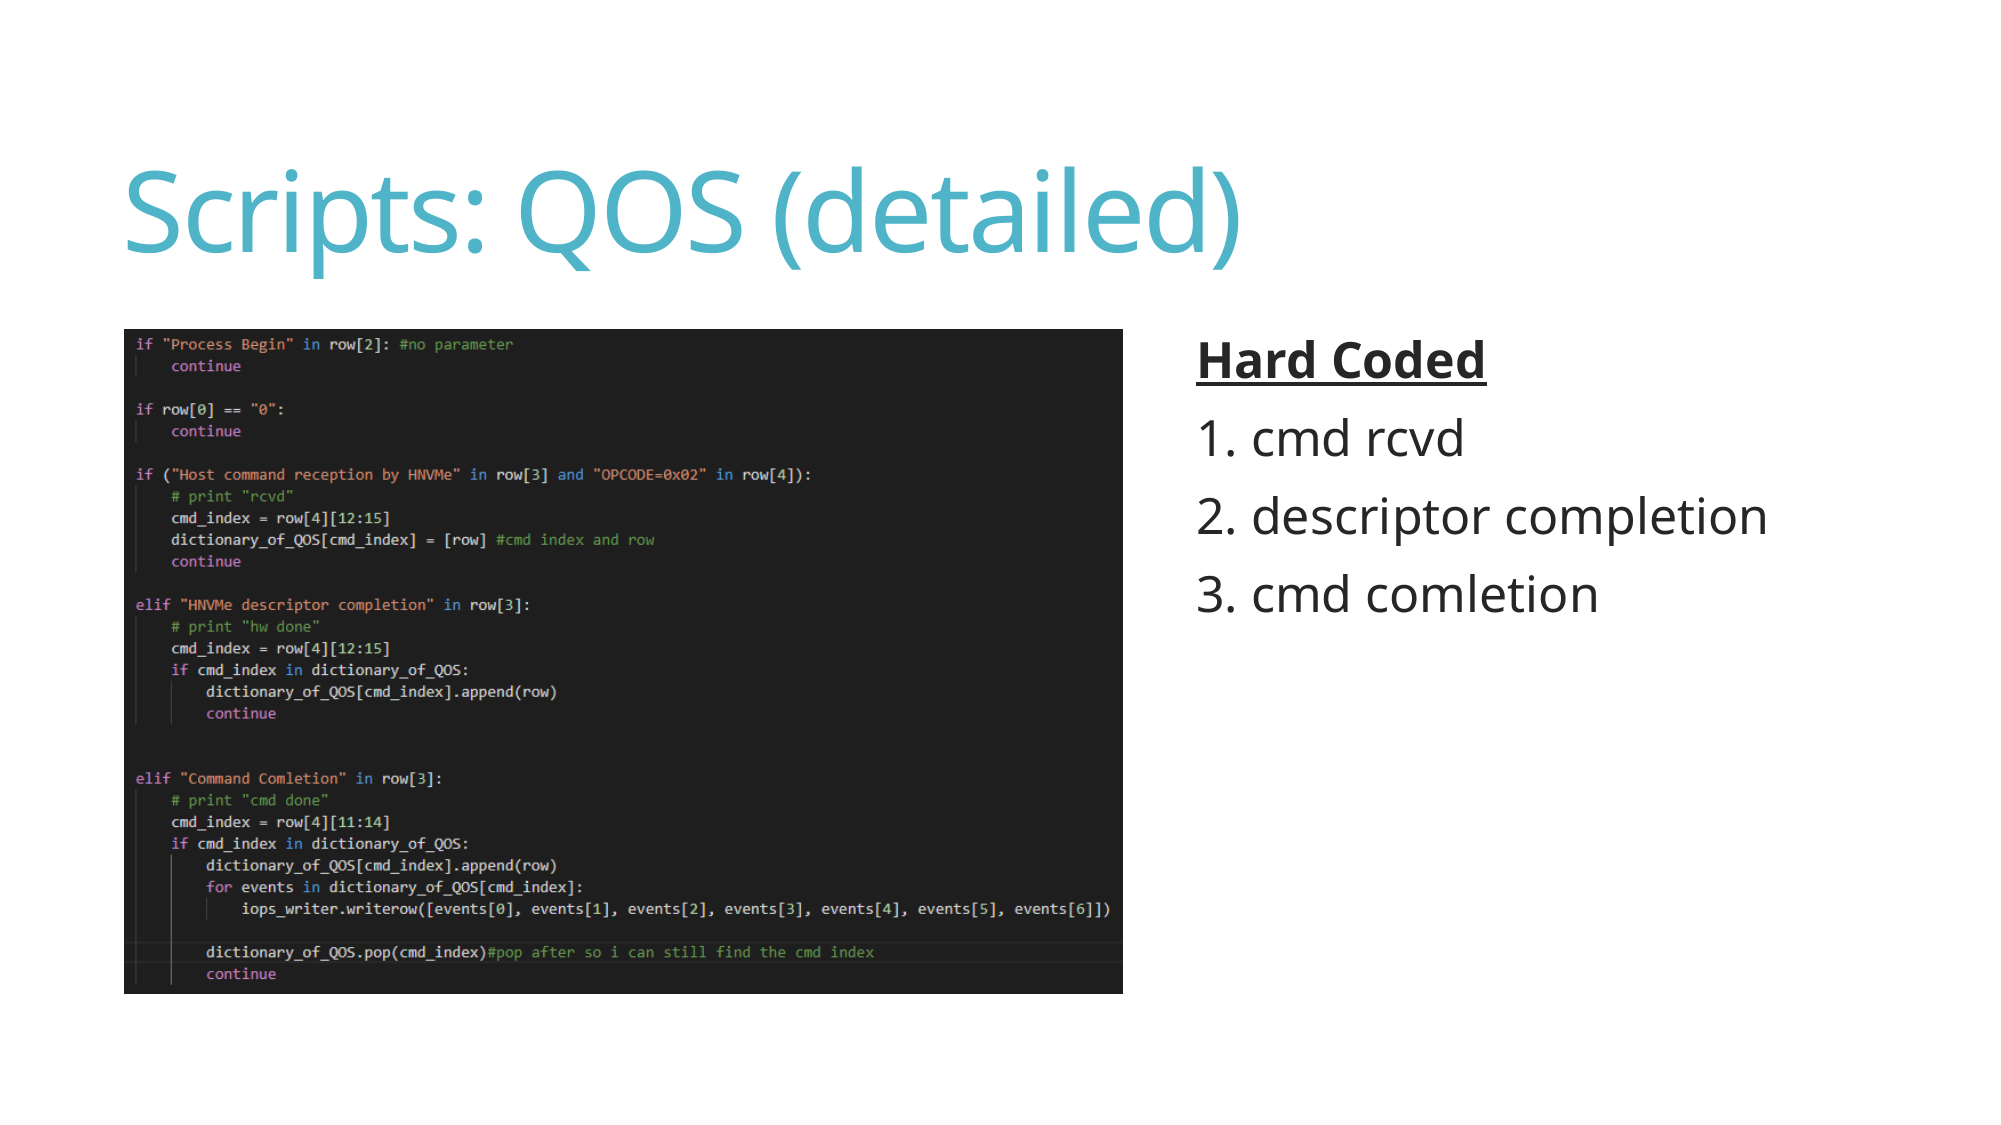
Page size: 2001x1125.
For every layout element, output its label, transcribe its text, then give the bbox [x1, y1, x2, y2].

list Hard Coded 1. cmd rcvd 2. descriptor completion 3. cmd comletion [1166, 329, 1875, 994]
title Scripts: QOS (detailed) [107, 81, 1875, 354]
picture [124, 329, 1124, 994]
